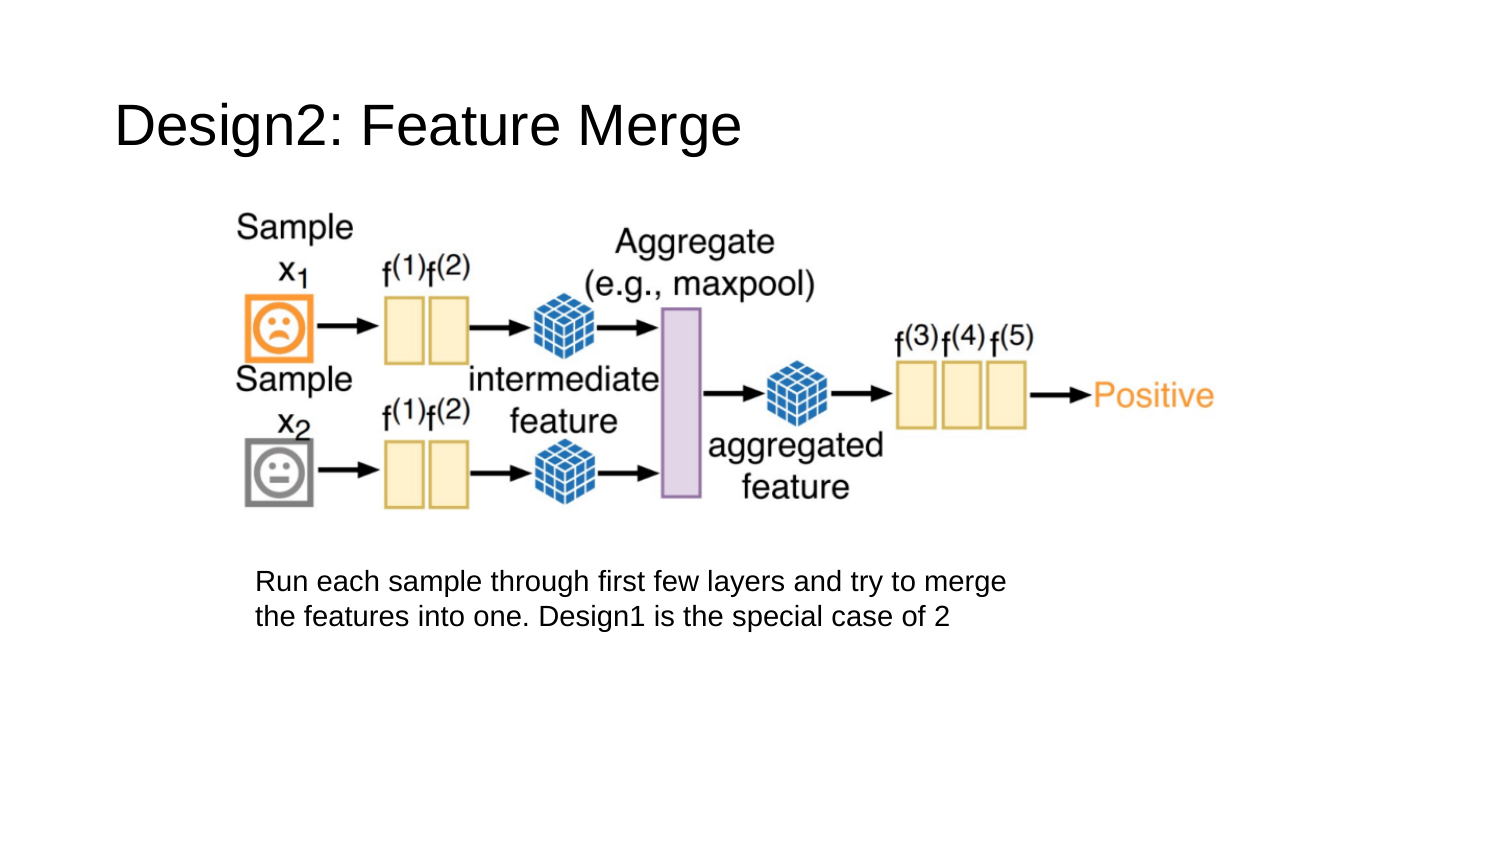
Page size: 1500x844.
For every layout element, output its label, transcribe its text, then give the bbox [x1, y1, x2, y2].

picture [183, 207, 1260, 528]
title Design2: Feature Merge [103, 44, 1397, 208]
text_box Run each sample through first few layers and try to merge the features into one. Design1 is the special case of 2 [240, 555, 1064, 640]
